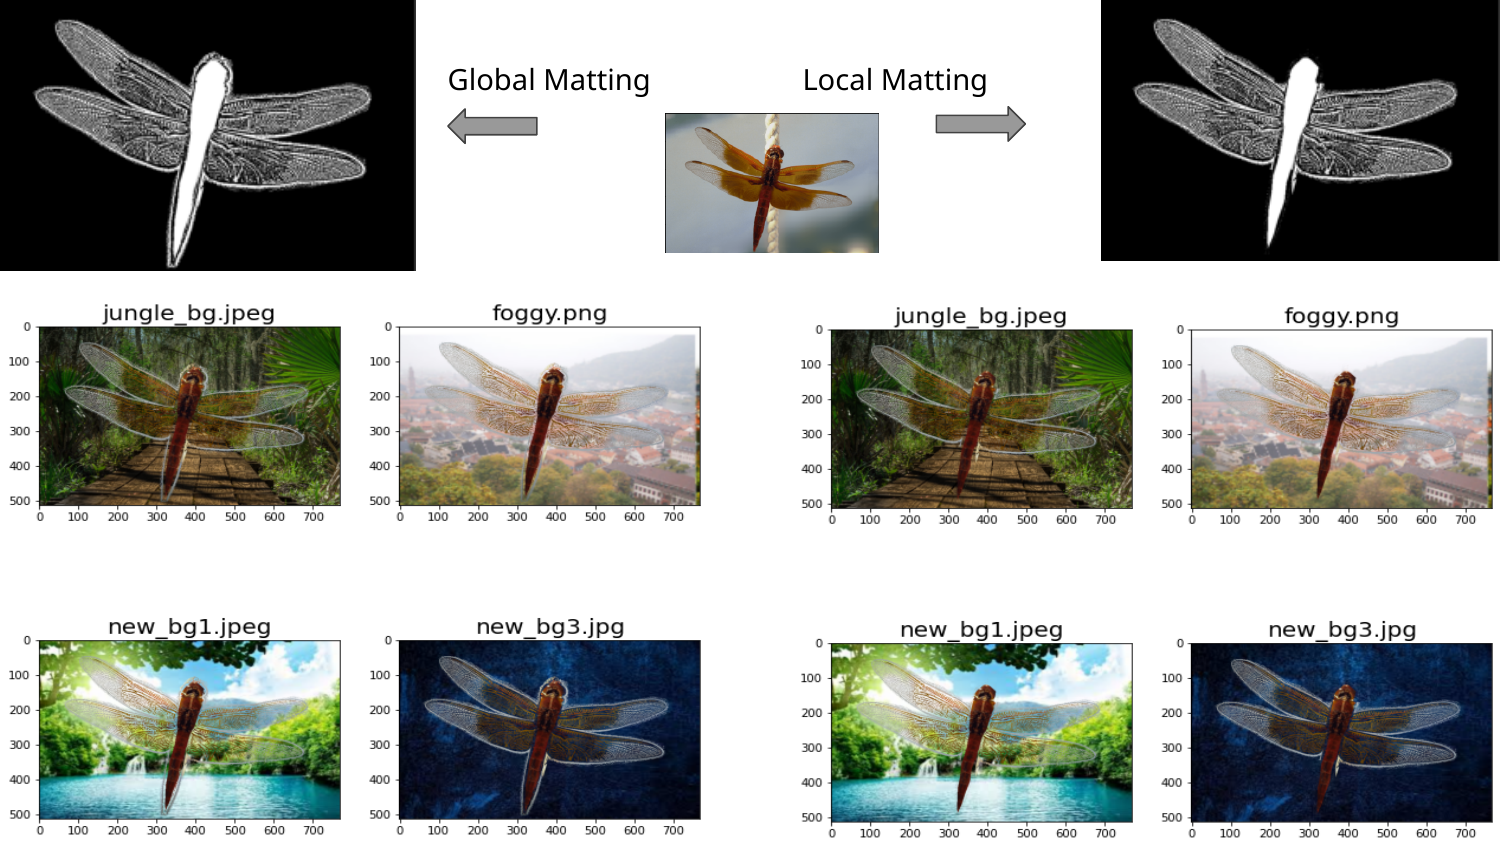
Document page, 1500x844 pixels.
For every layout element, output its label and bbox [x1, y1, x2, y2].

text_box [432, 46, 730, 202]
picture [0, 297, 708, 844]
picture [1101, 0, 1500, 262]
text_box [787, 46, 1086, 202]
picture [792, 301, 1500, 844]
picture [665, 113, 879, 254]
picture [0, 0, 416, 271]
